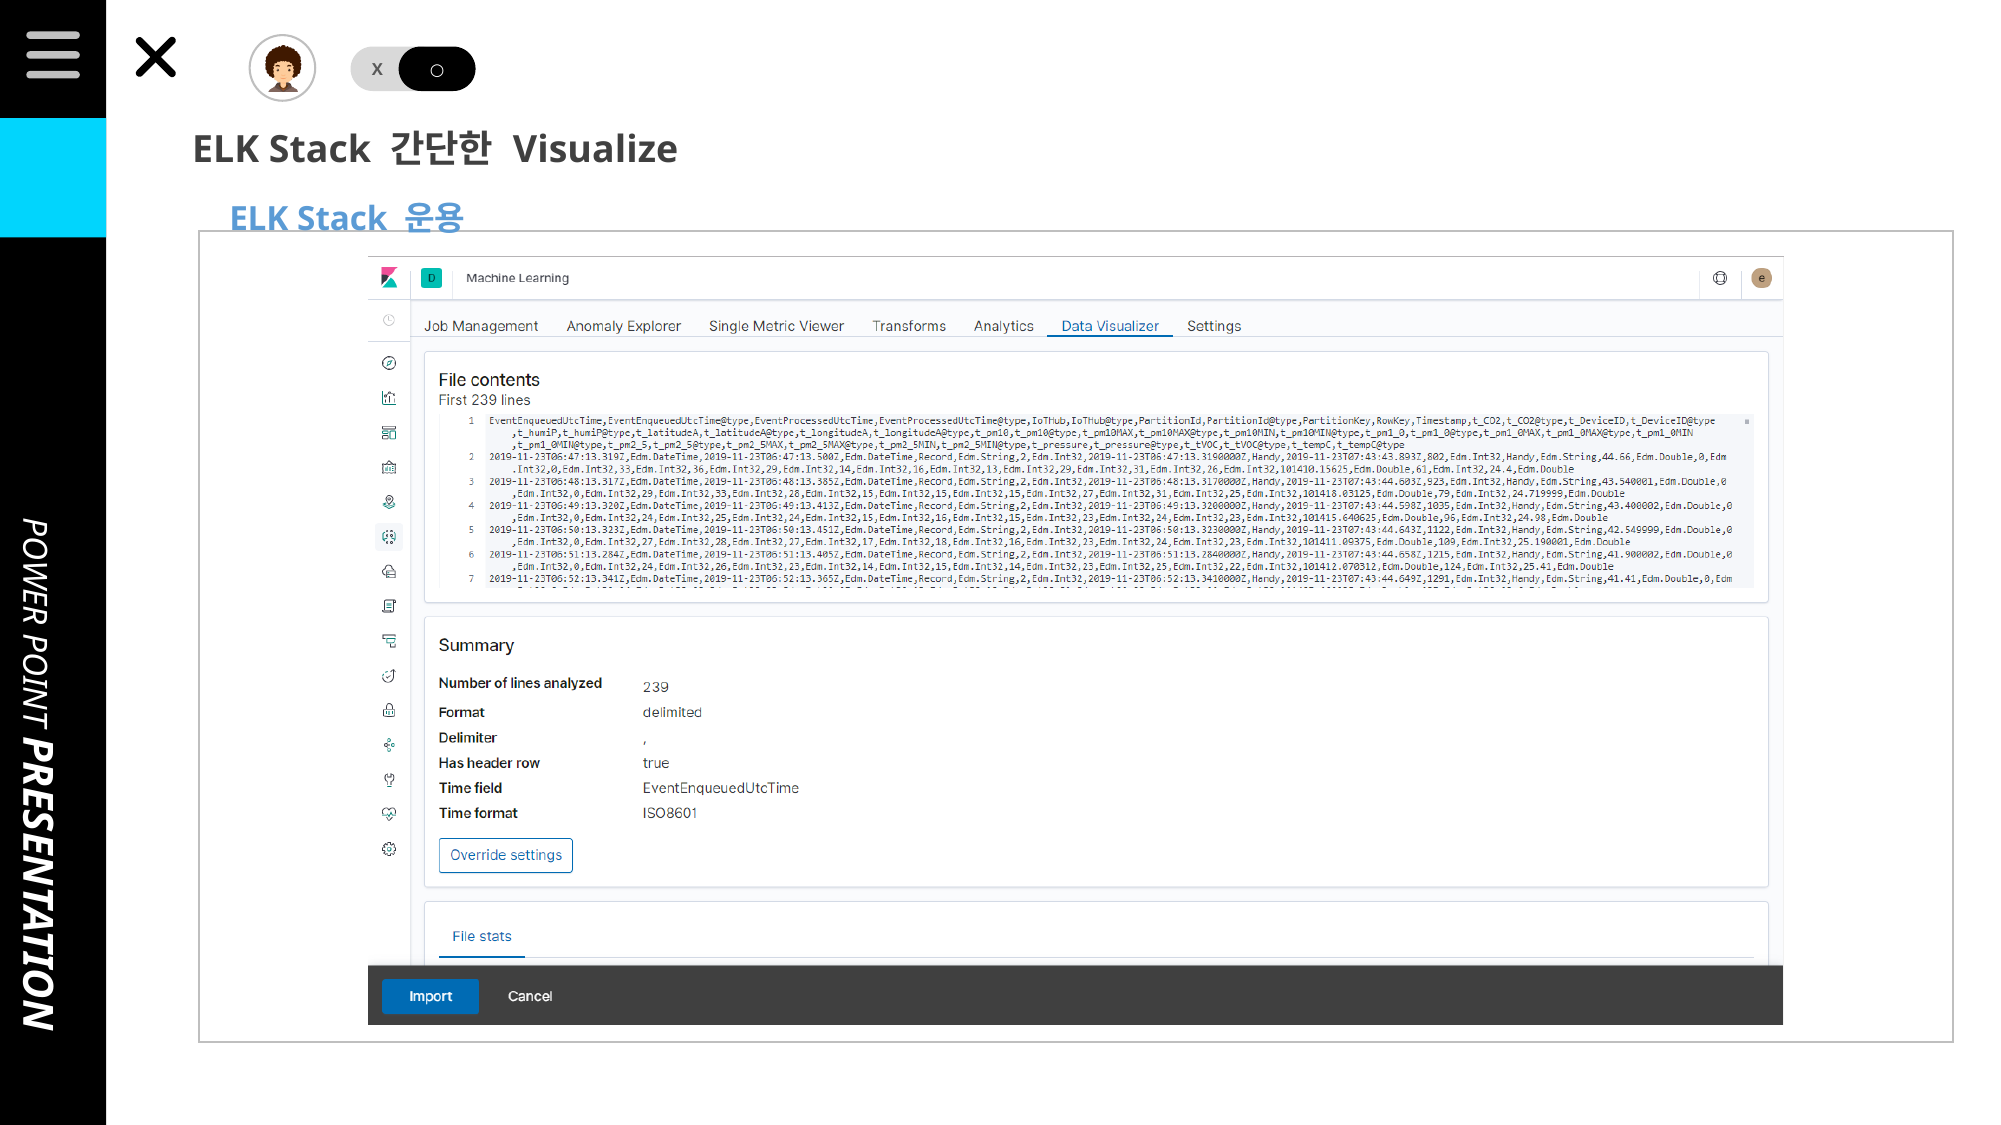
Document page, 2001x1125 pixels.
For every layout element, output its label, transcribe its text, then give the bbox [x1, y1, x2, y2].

text_box [0, 117, 107, 238]
text_box [0, 0, 107, 117]
text_box [25, 69, 81, 80]
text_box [249, 35, 316, 101]
text_box POWER POINT PRESENTATION [7, 436, 98, 1112]
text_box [129, 30, 183, 84]
text_box [25, 30, 81, 40]
picture [368, 255, 1784, 1025]
text_box [25, 50, 81, 60]
text_box X [349, 45, 420, 93]
text_box [0, 238, 107, 1125]
text_box ○ [397, 45, 477, 93]
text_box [177, 118, 1954, 1043]
